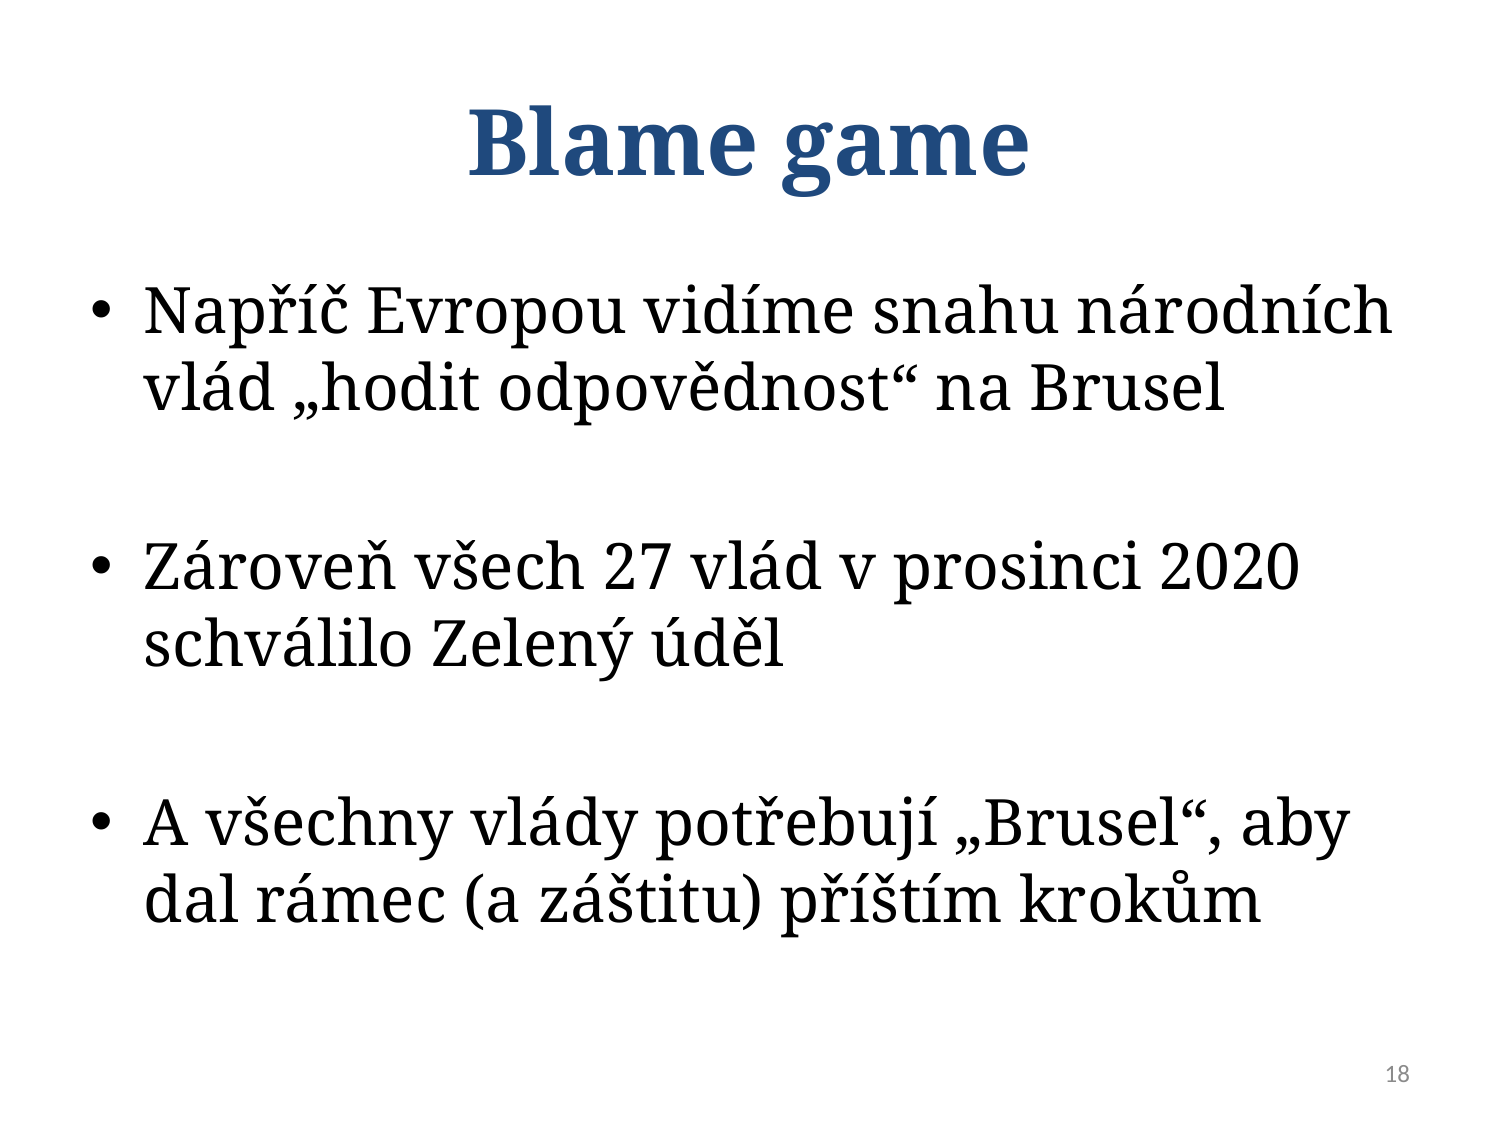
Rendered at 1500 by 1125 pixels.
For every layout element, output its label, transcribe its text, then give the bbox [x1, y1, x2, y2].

slide_number 18 [1074, 1042, 1425, 1103]
title Blame game [75, 45, 1425, 233]
list Napříč Evropou vidíme snahu národních vlád „hodit odpovědnost“ na Brusel Zároveň všech 27 vlád v prosinci 2020 schválilo Zelený úděl A všechny vlády potřebují „Brusel“, aby dal rámec (a záštitu) příštím krokům [75, 262, 1425, 1005]
